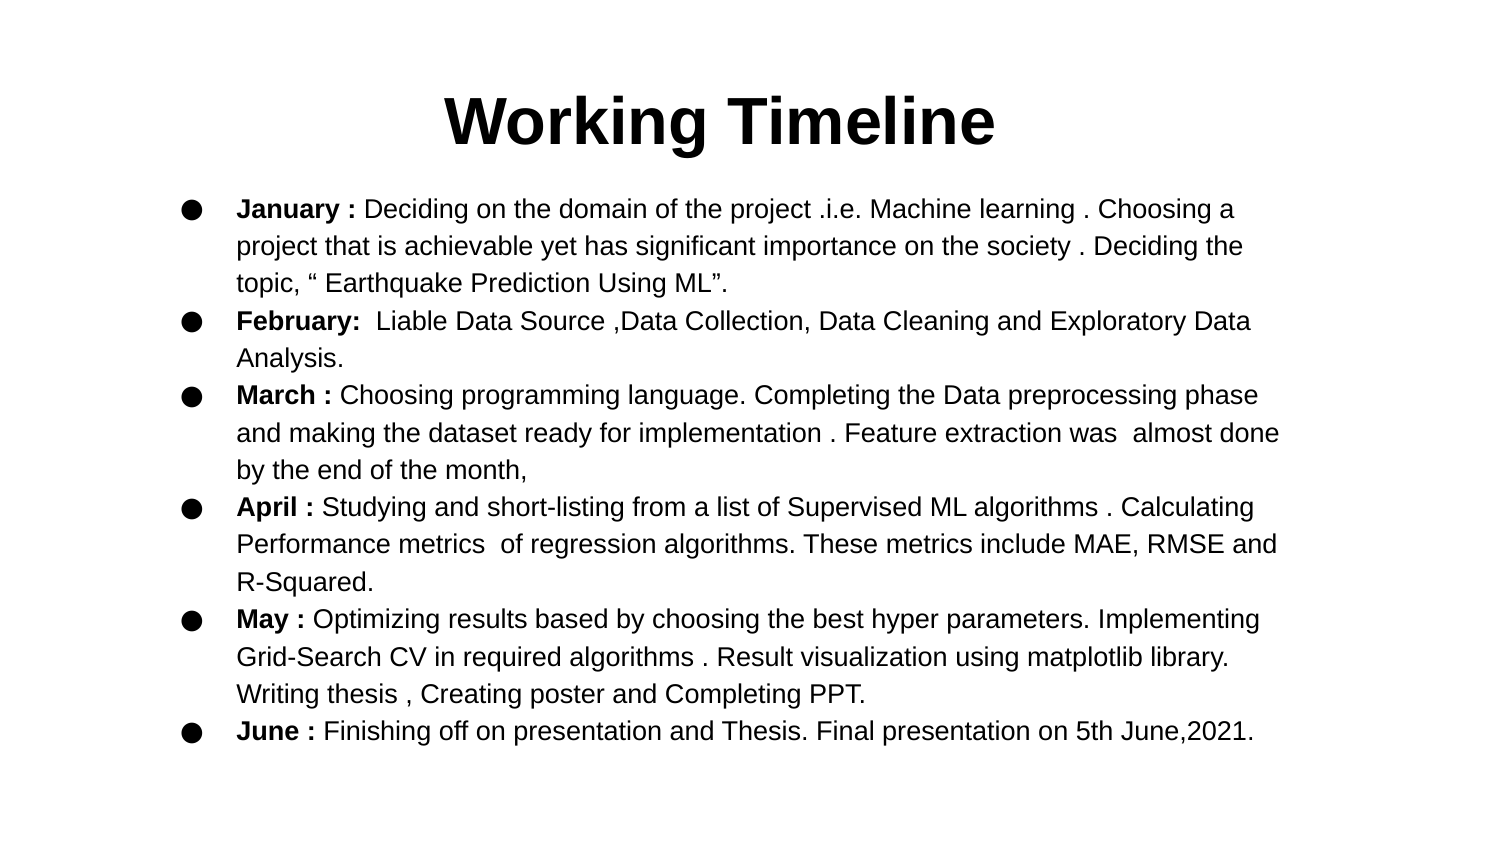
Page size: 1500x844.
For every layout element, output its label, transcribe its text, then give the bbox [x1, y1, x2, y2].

title Working Timeline [169, 62, 1272, 150]
subtitle January : Deciding on the domain of the project .i.e. Machine learning . Choosing a project that is achievable yet has significant importance on the society . Deciding the topic, “ Earthquake Prediction Using ML”. February: Liable Data Source ,Data Collection, Data Cleaning and Exploratory Data Analysis. March : Choosing programming language. Completing the Data preprocessing phase and making the dataset ready for implementation . Feature extraction was almost done by the end of the month, April : Studying and short-listing from a list of Supervised ML algorithms . Calculating Performance metrics of regression algorithms. These metrics include MAE, RMSE and R-Squared. May : Optimizing results based by choosing the best hyper parameters. Implementing Grid-Search CV in required algorithms . Result visualization using matplotlib library. Writing thesis , Creating poster and Completing PPT. June : Finishing off on presentation and Thesis. Final presentation on 5th June,2021. [146, 171, 1295, 673]
